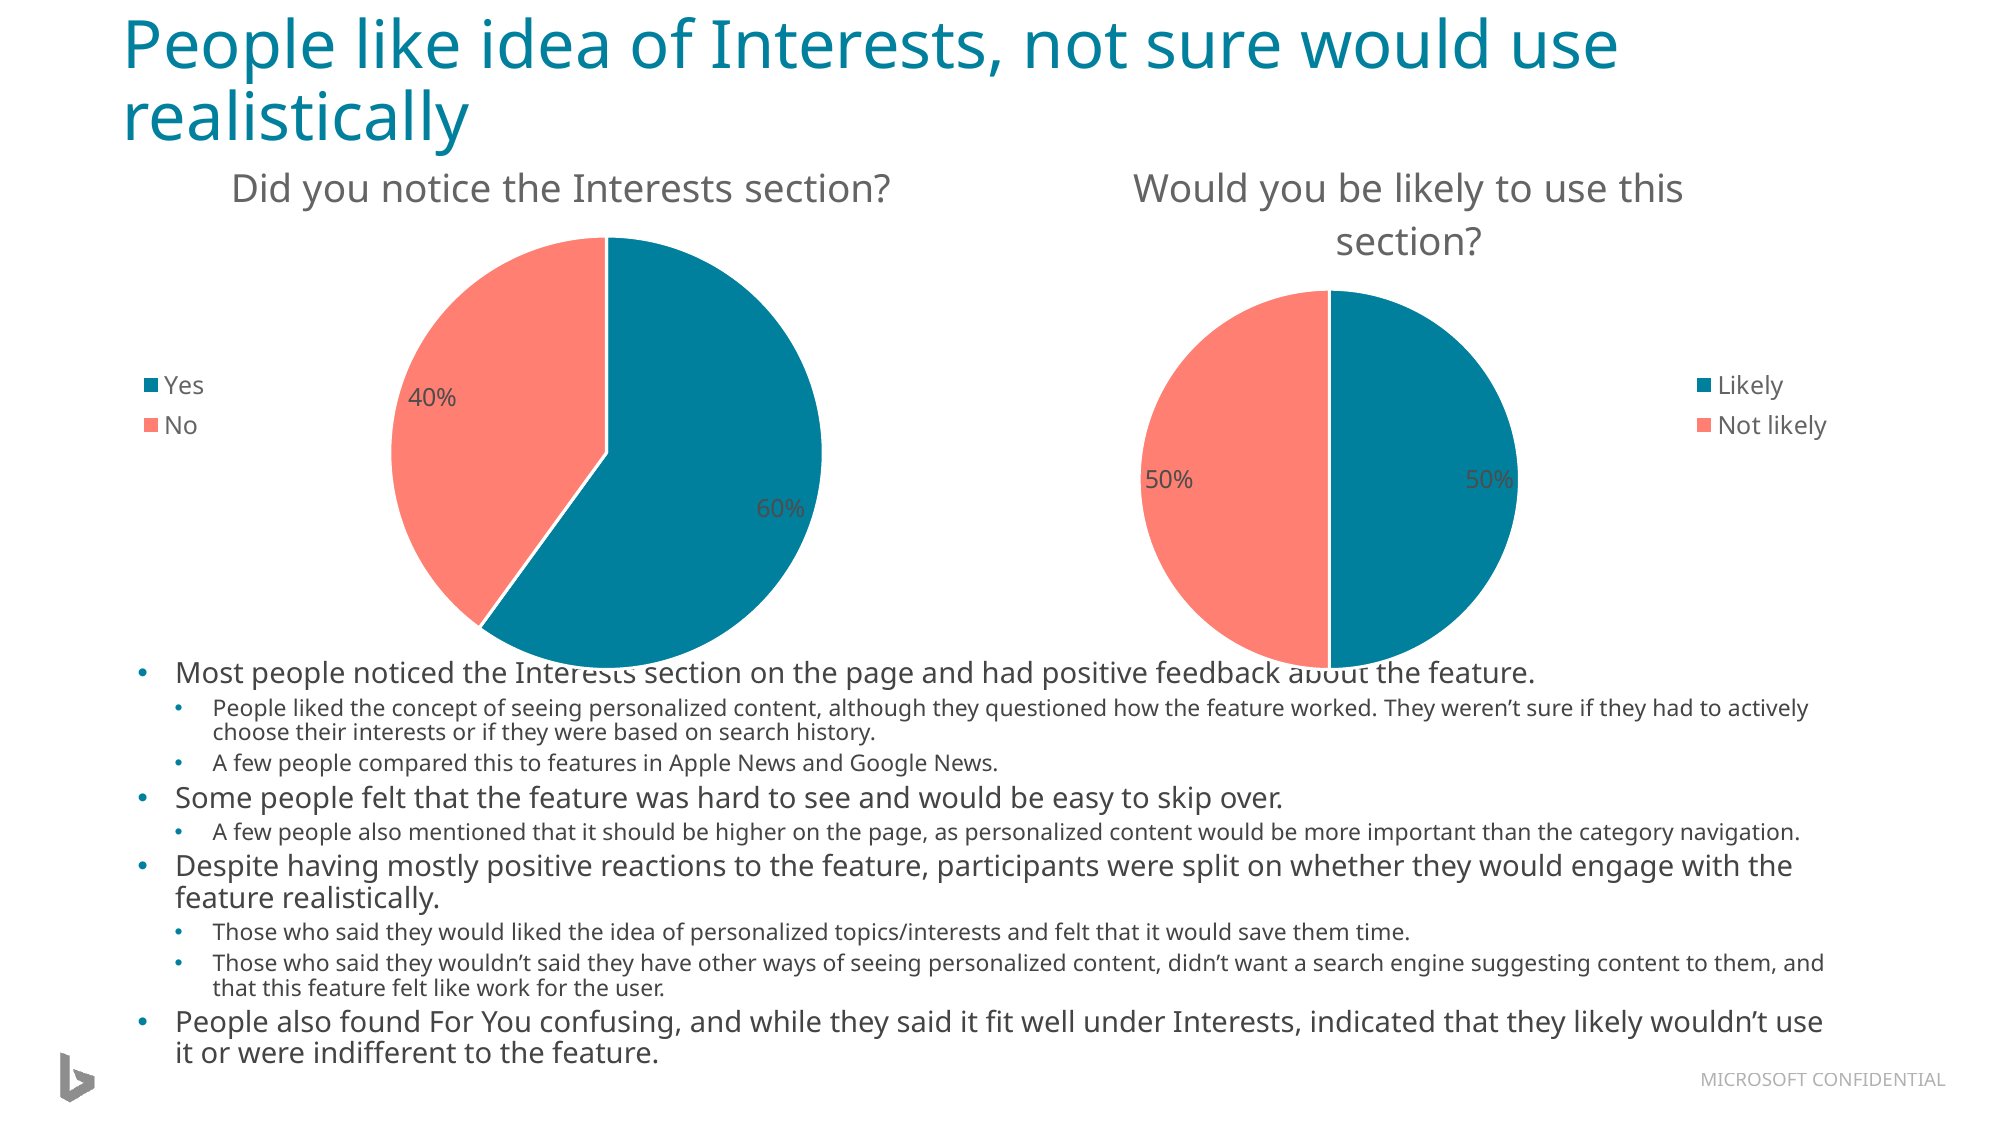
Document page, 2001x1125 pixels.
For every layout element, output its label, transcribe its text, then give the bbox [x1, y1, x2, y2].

chart [122, 129, 1848, 681]
list Most people noticed the Interests section on the page and had positive feedback about the feature. People liked the concept of seeing personalized content, although they questioned how the feature worked. They weren’t sure if they had to actively choose their interests or if they were based on search history. A few people compared this to features in Apple News and Google News. Some people felt that the feature was hard to see and would be easy to skip over. A few people also mentioned that it should be higher on the page, as personalized content would be more important than the category navigation. Despite having mostly positive reactions to the feature, participants were split on whether they would engage with the feature realistically. Those who said they would liked the idea of personalized topics/interests and felt that it would save them time. Those who said they wouldn’t said they have other ways of seeing personalized content, didn’t want a search engine suggesting content to them, and that this feature felt like work for the user. People also found For You confusing, and while they said it fit well under Interests, indicated that they likely wouldn’t use it or were indifferent to the feature. [122, 681, 1848, 1089]
title People like idea of Interests, not sure would use realistically [122, 36, 1884, 130]
